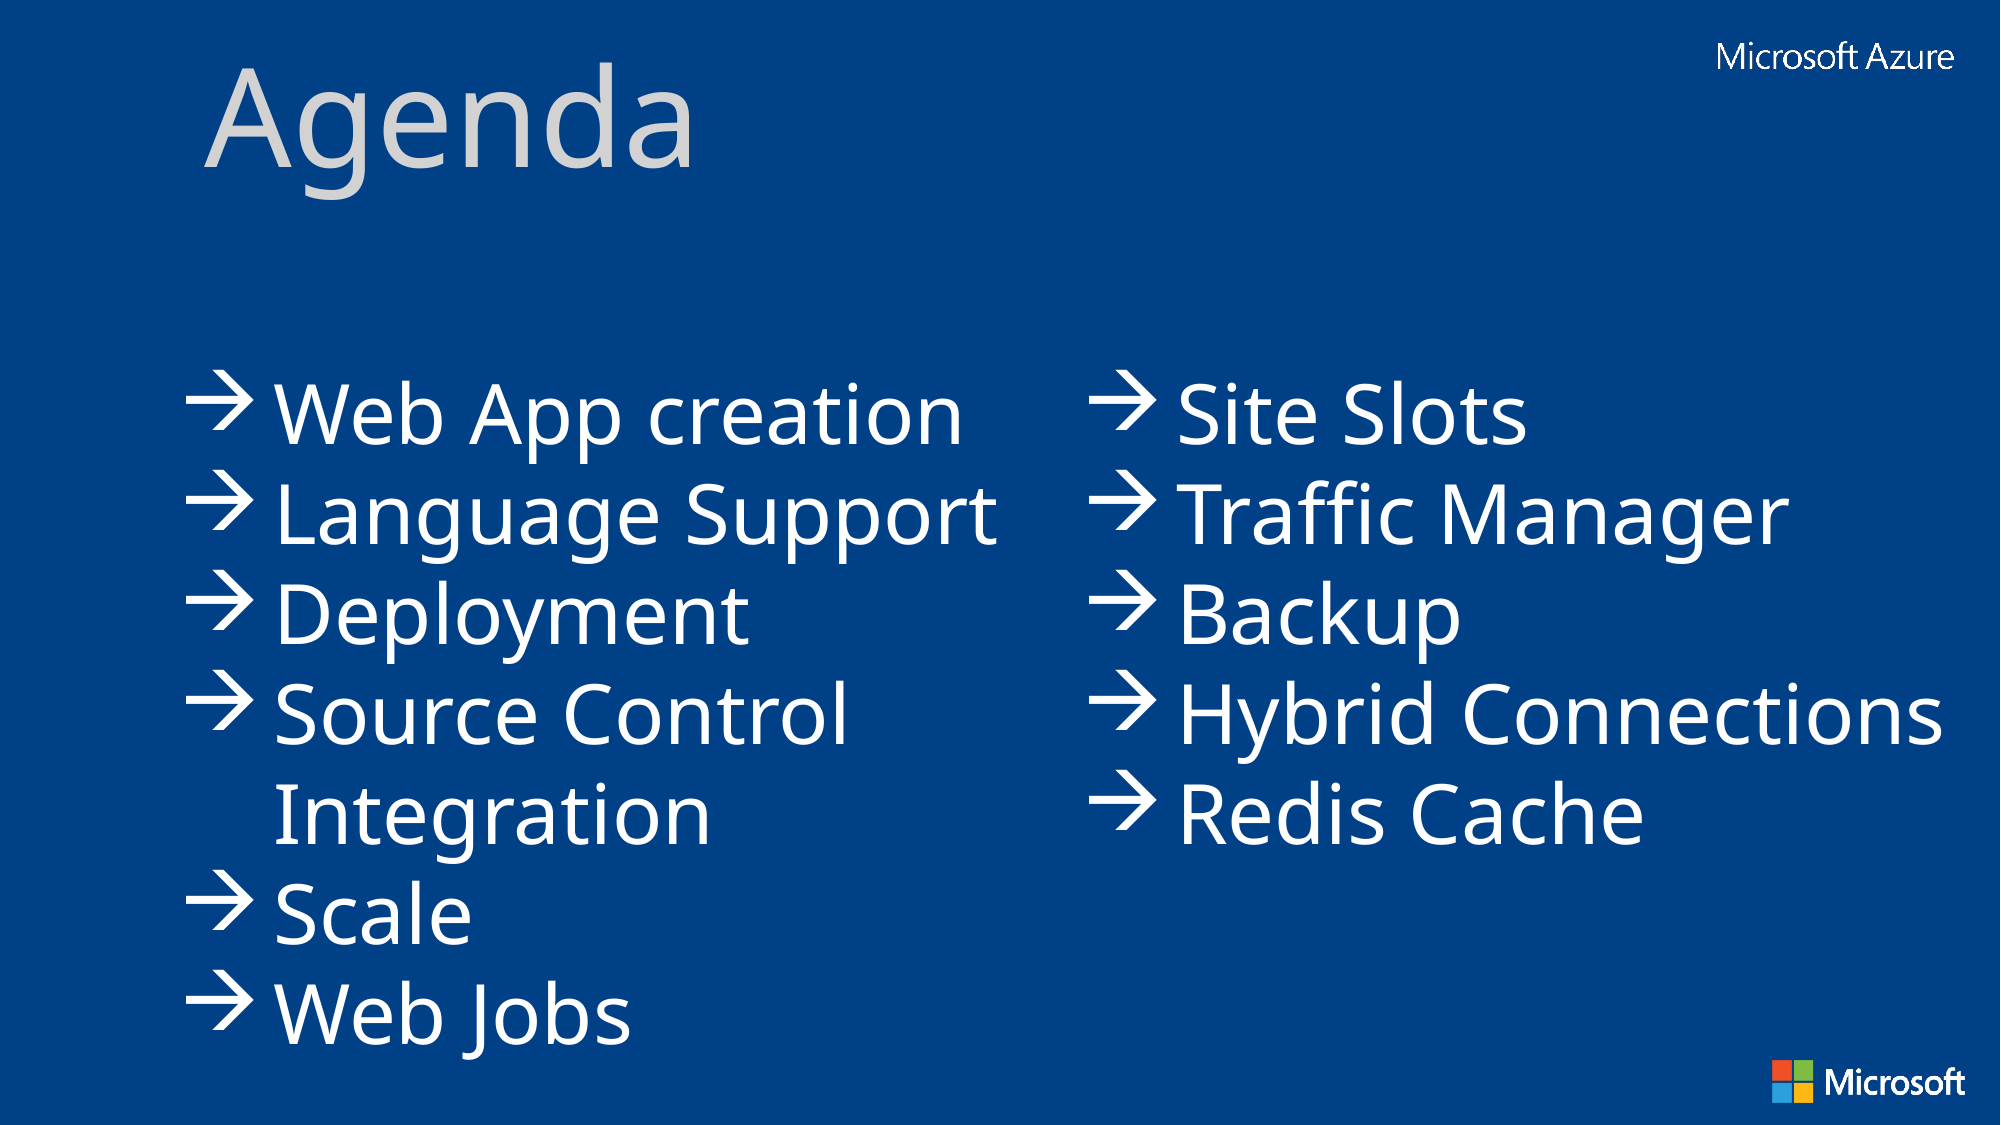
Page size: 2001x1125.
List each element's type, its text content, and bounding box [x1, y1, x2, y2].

subtitle Web App creation Language Support Deployment Source Control Integration Scale Web Jobs Site Slots Traffic Manager Backup Hybrid Connections Redis Cache [164, 353, 2000, 1079]
title Agenda [189, 22, 2000, 330]
picture [1772, 1079, 1965, 1103]
